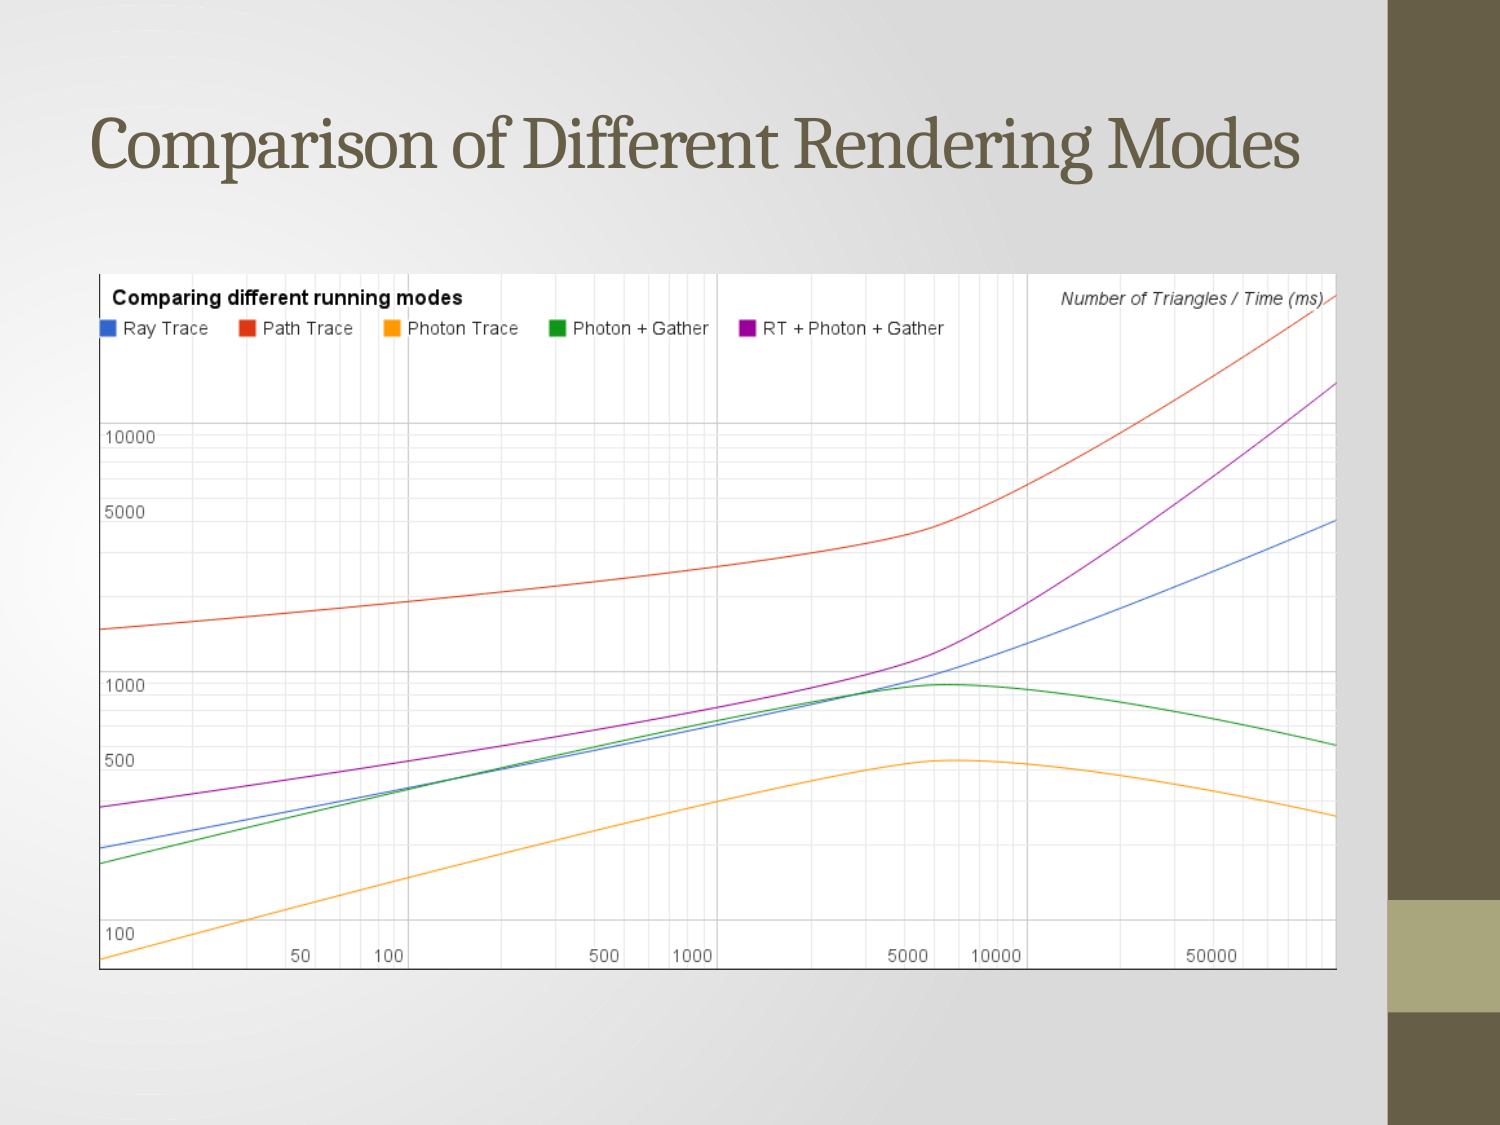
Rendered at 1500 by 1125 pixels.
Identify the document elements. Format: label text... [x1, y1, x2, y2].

title Comparison of Different Rendering Modes [75, 45, 1325, 233]
picture [99, 274, 1337, 970]
